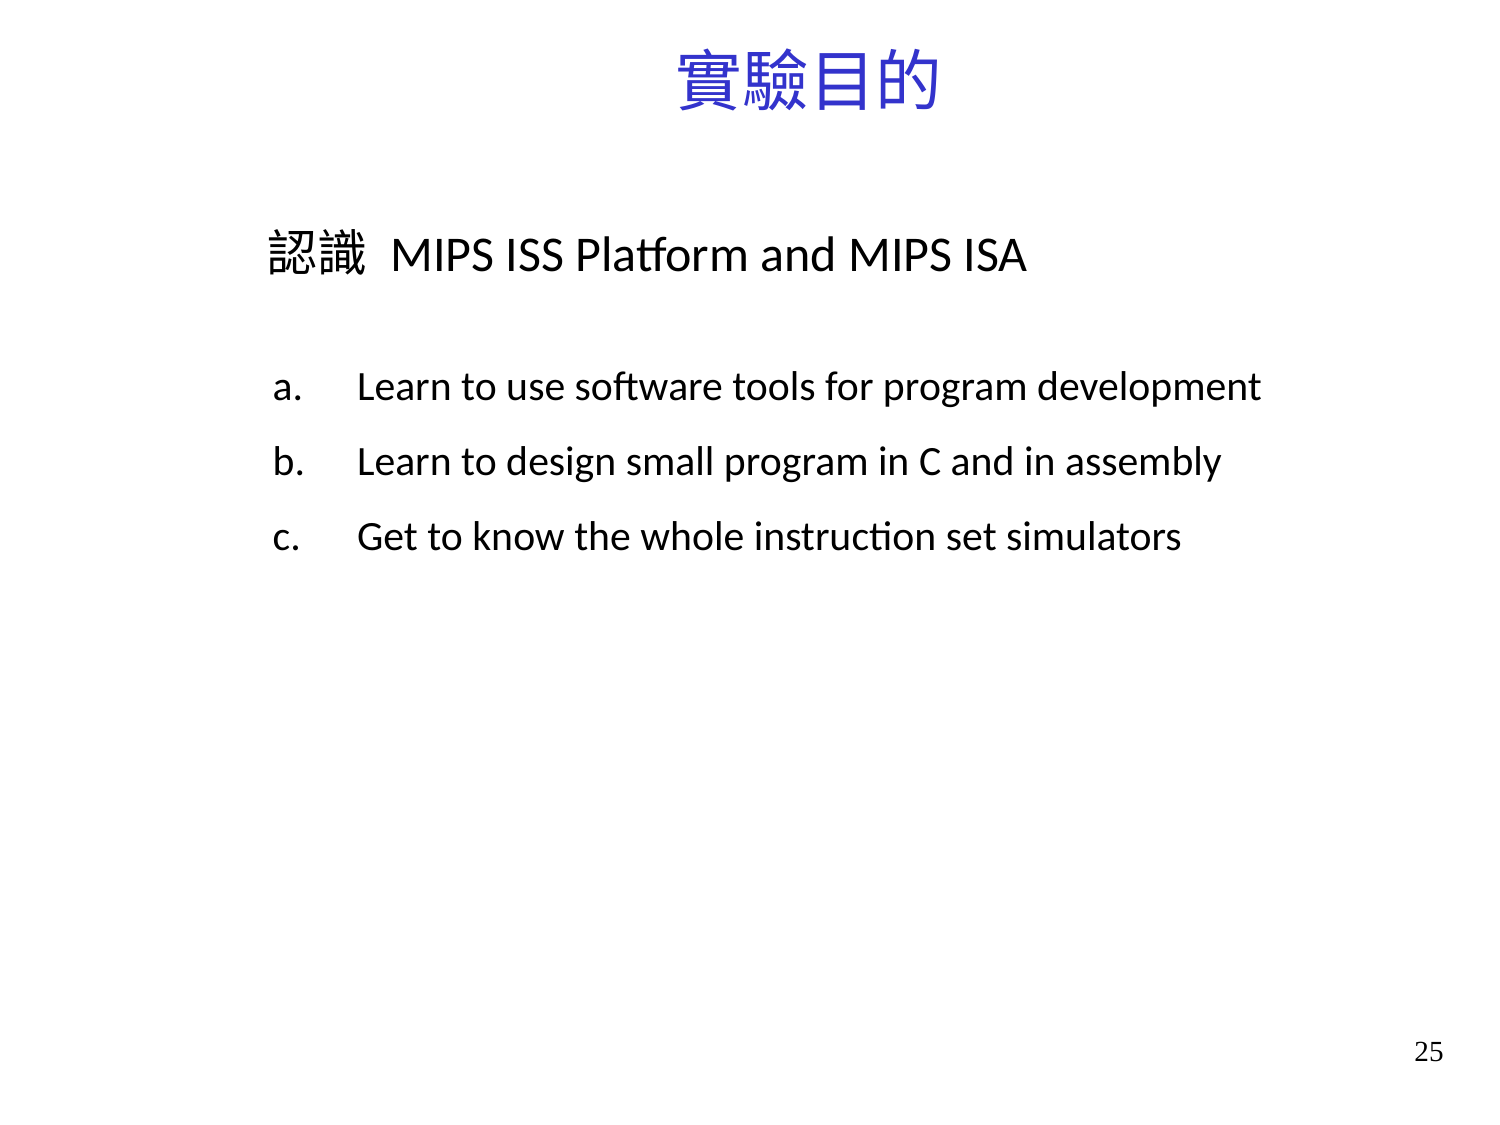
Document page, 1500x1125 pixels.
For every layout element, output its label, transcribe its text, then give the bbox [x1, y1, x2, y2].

text_box Learn to use software tools for program development Learn to design small program in C and in assembly Get to know the whole instruction set simulators [182, 326, 1353, 671]
slide_number 25 [1108, 1024, 1460, 1103]
text_box 認識 MIPS ISS Platform and MIPS ISA [206, 184, 1471, 290]
subtitle 實驗目的 [159, 30, 1460, 185]
